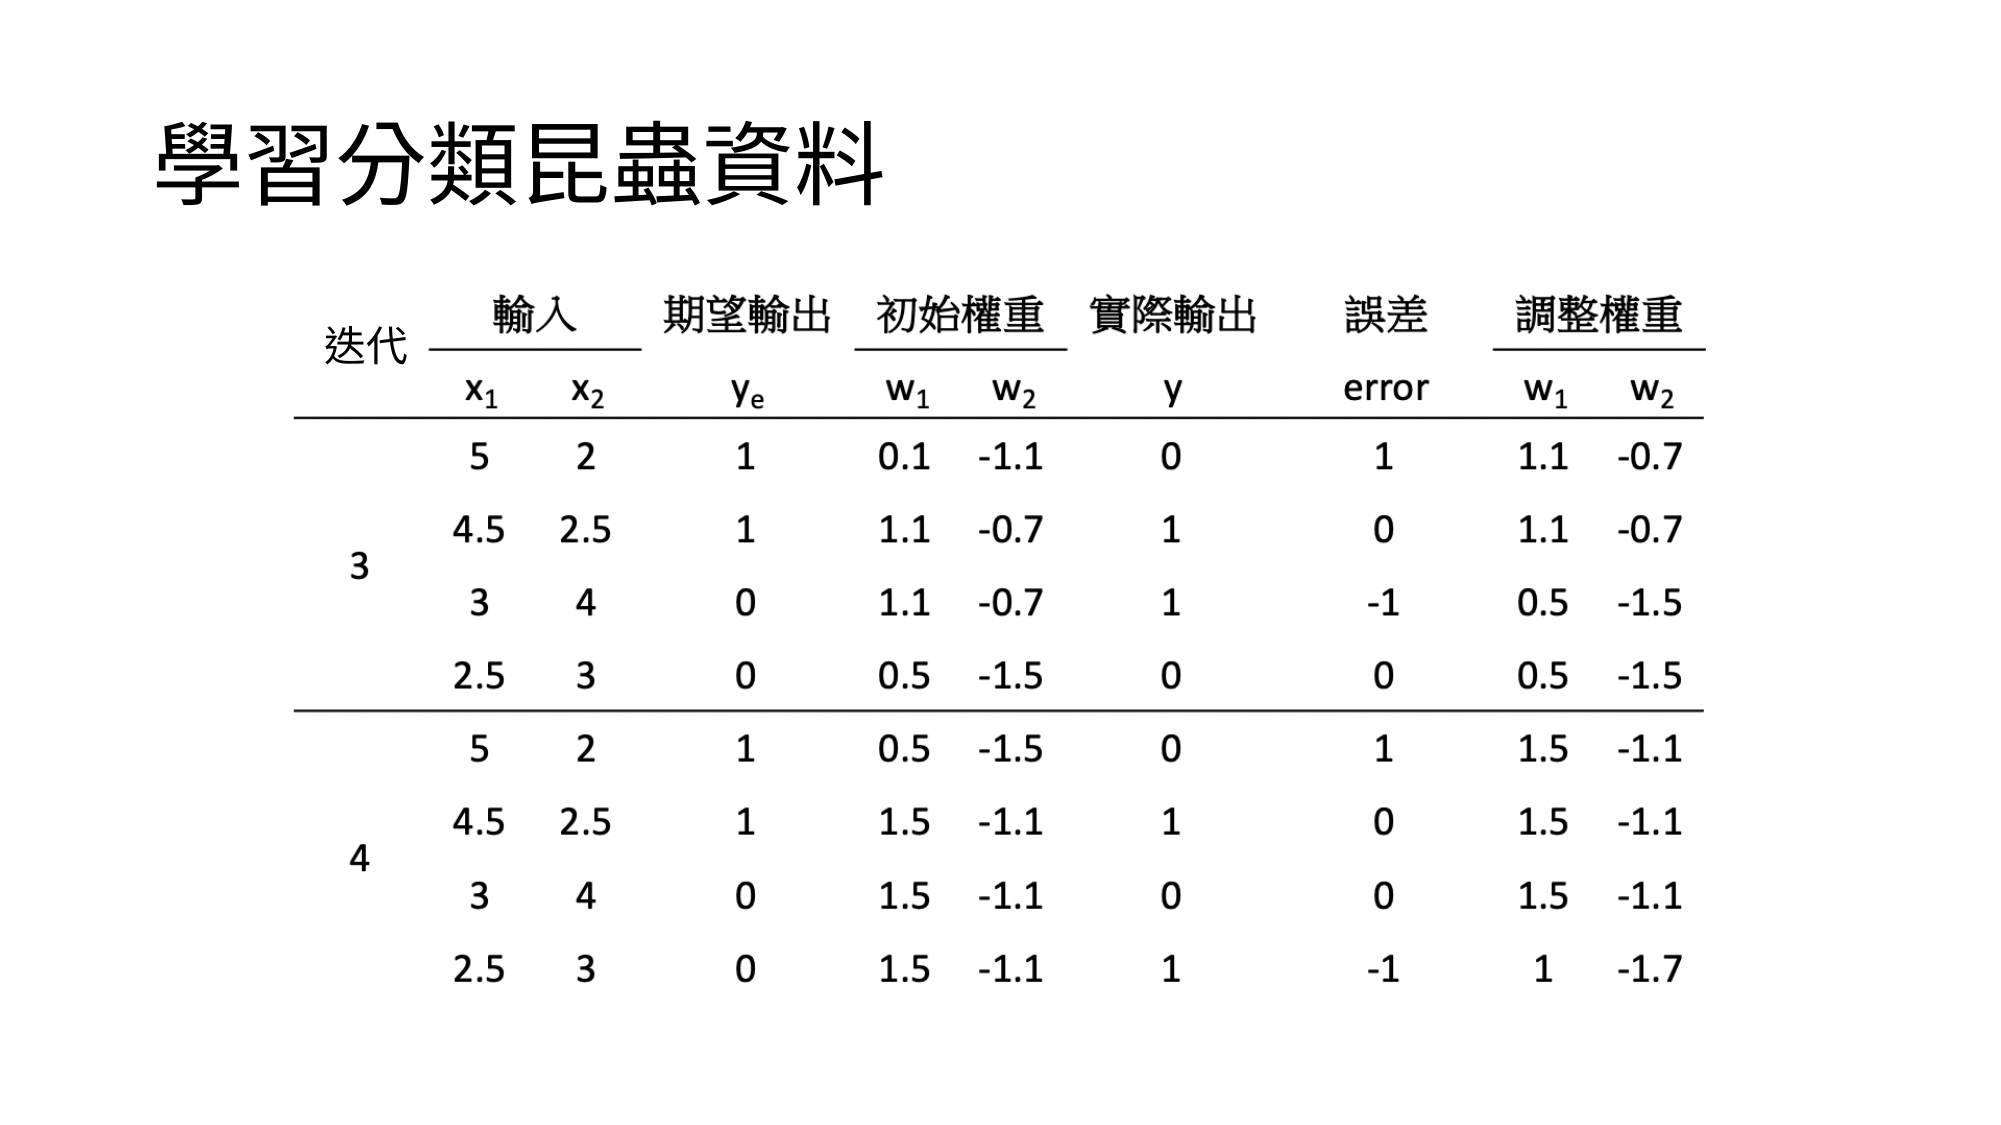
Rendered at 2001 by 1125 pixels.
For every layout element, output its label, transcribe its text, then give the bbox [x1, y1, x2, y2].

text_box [292, 277, 1708, 1009]
title 學習分類昆蟲資料 [137, 59, 1863, 278]
